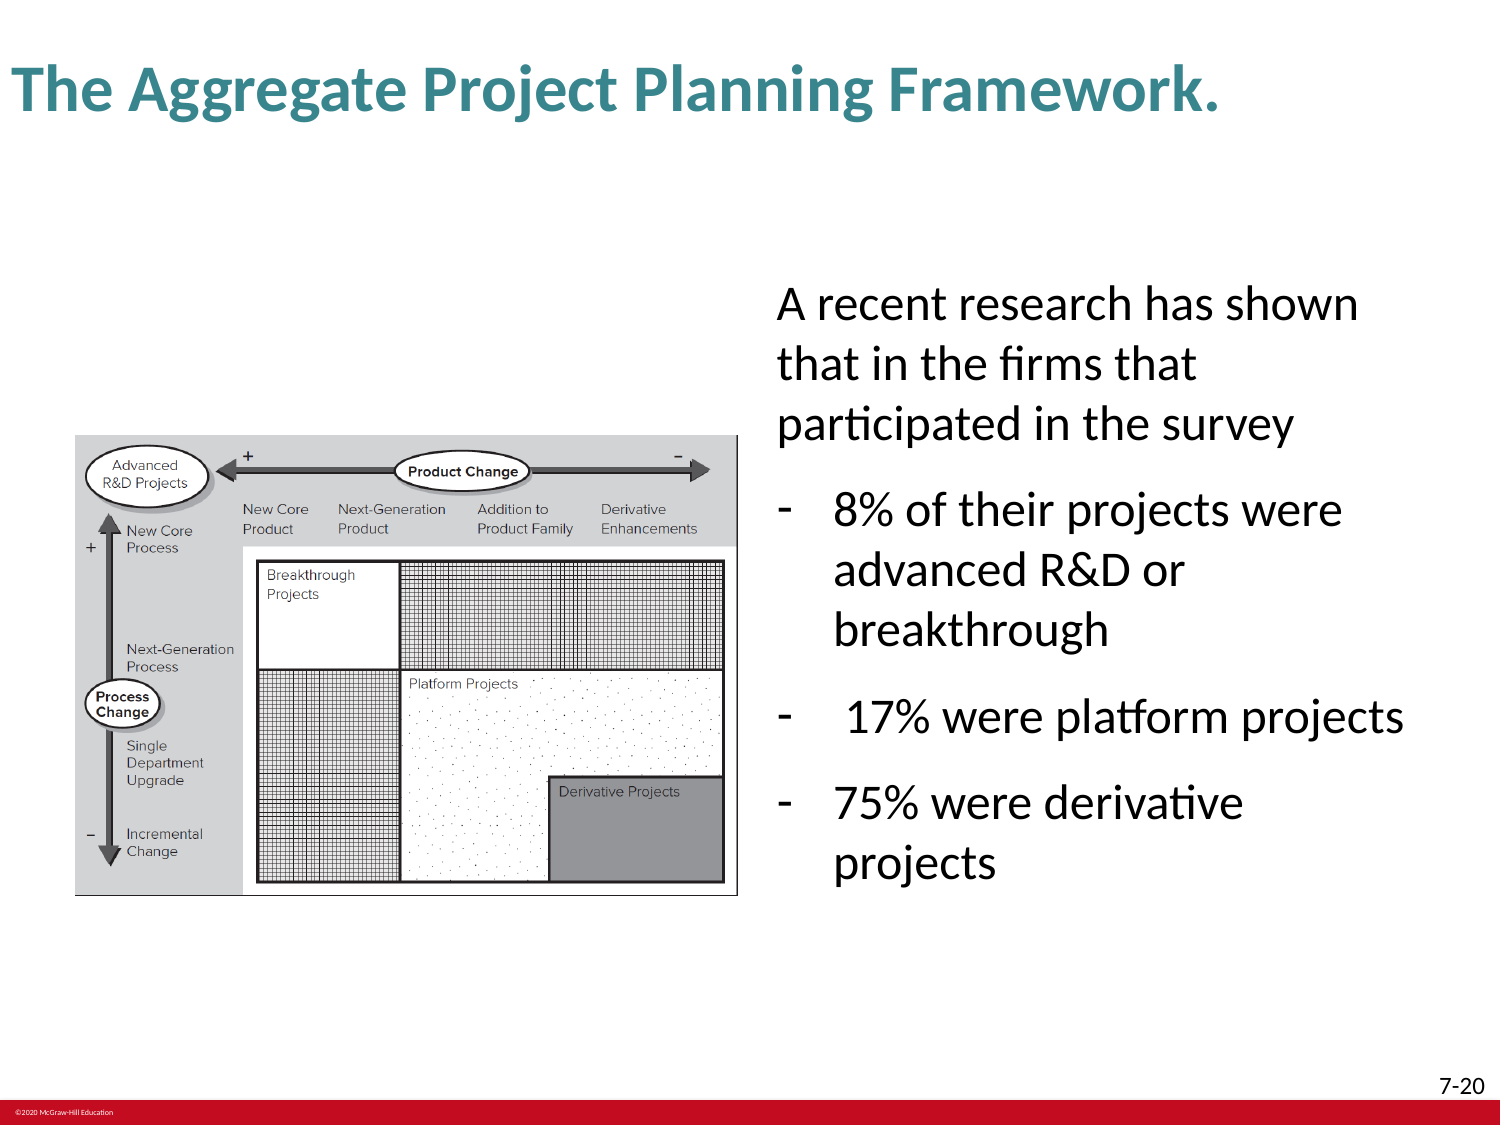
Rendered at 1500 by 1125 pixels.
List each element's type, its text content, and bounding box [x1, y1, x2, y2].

title The Aggregate Project Planning Framework. [0, 37, 1500, 138]
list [74, 435, 738, 896]
list A recent research has shown that in the firms that participated in the survey 8% of their projects were advanced R&D or breakthrough 17% were platform projects 75% were derivative projects [761, 262, 1425, 1069]
